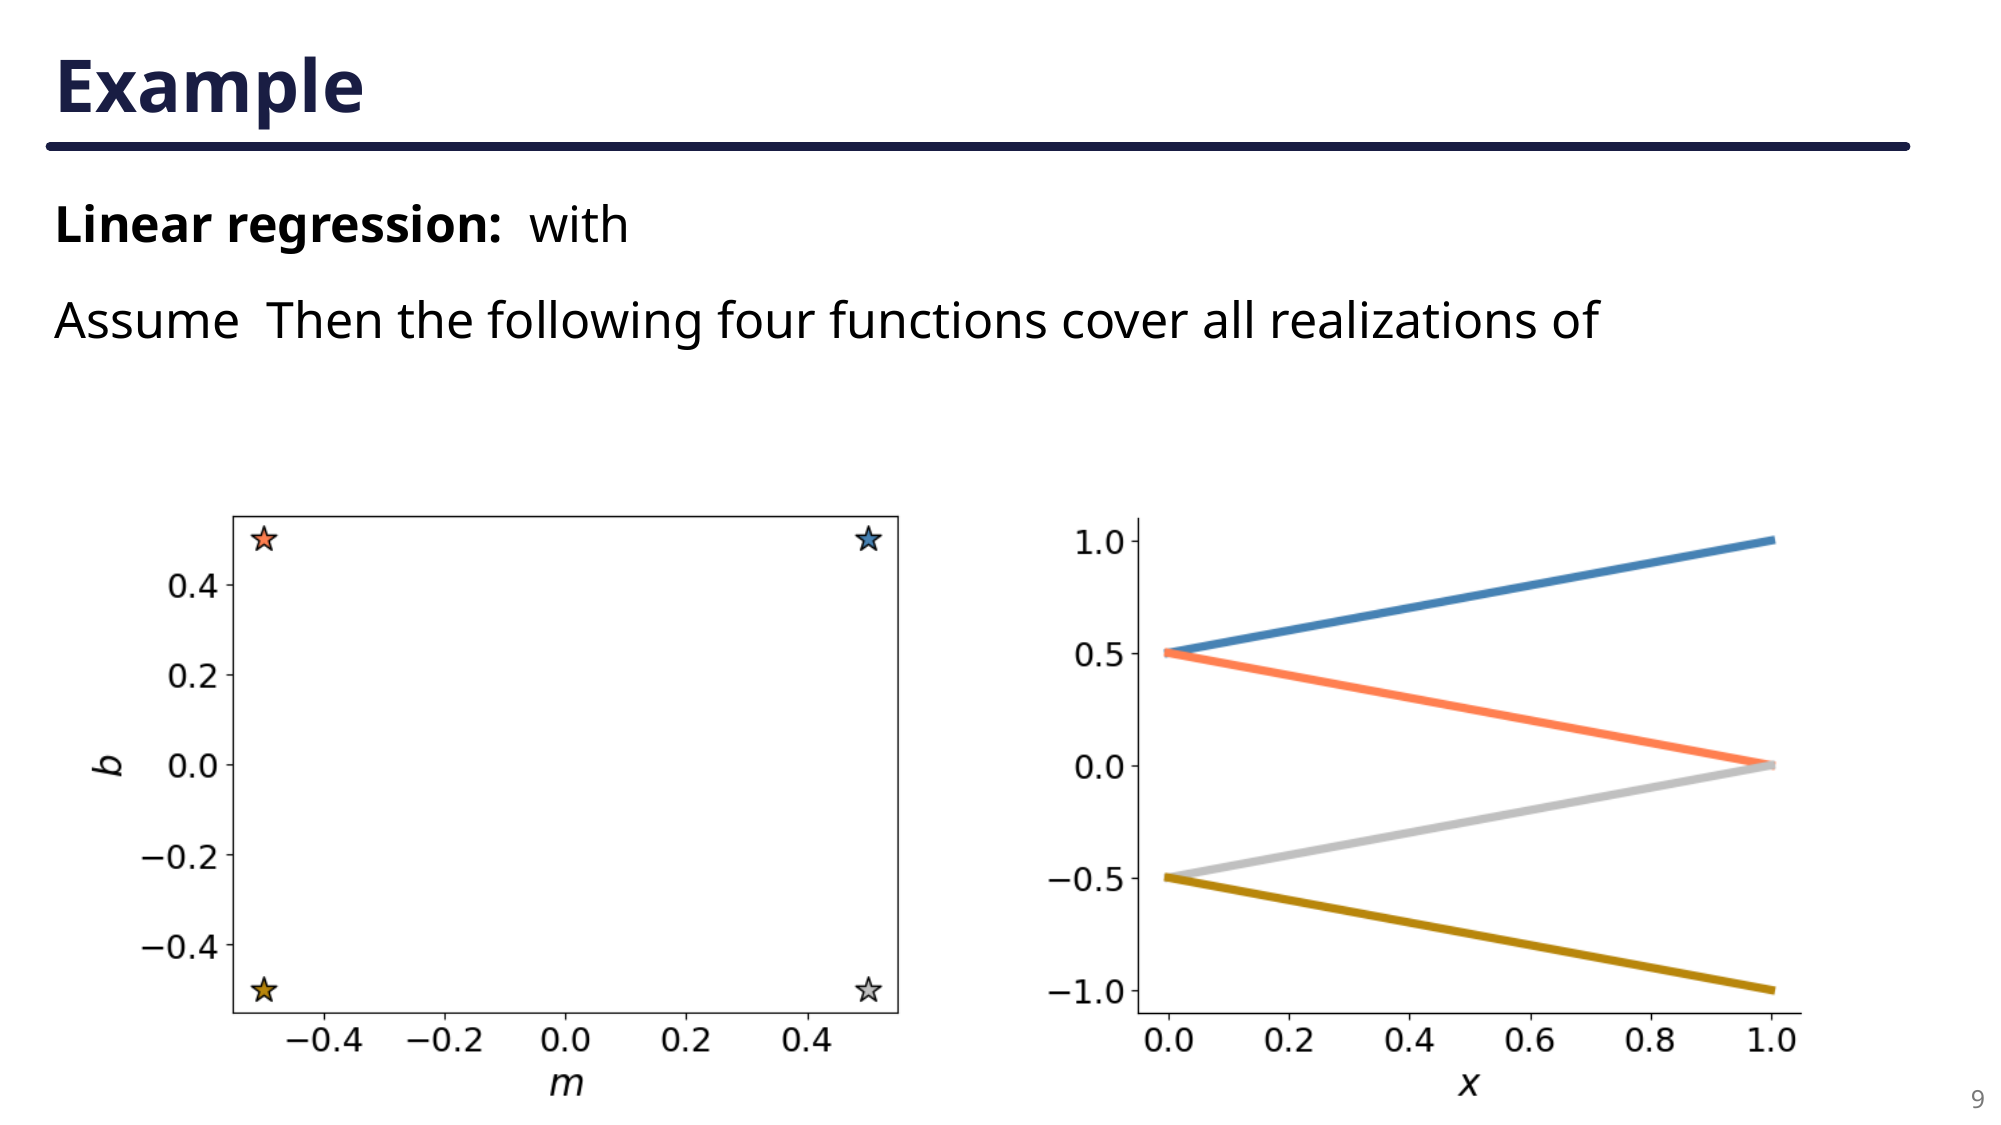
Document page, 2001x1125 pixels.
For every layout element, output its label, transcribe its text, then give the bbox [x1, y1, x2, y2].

picture [80, 504, 911, 1116]
title Example [39, 0, 1896, 198]
picture [1031, 506, 1814, 1116]
slide_number 9 [1550, 1070, 2000, 1125]
